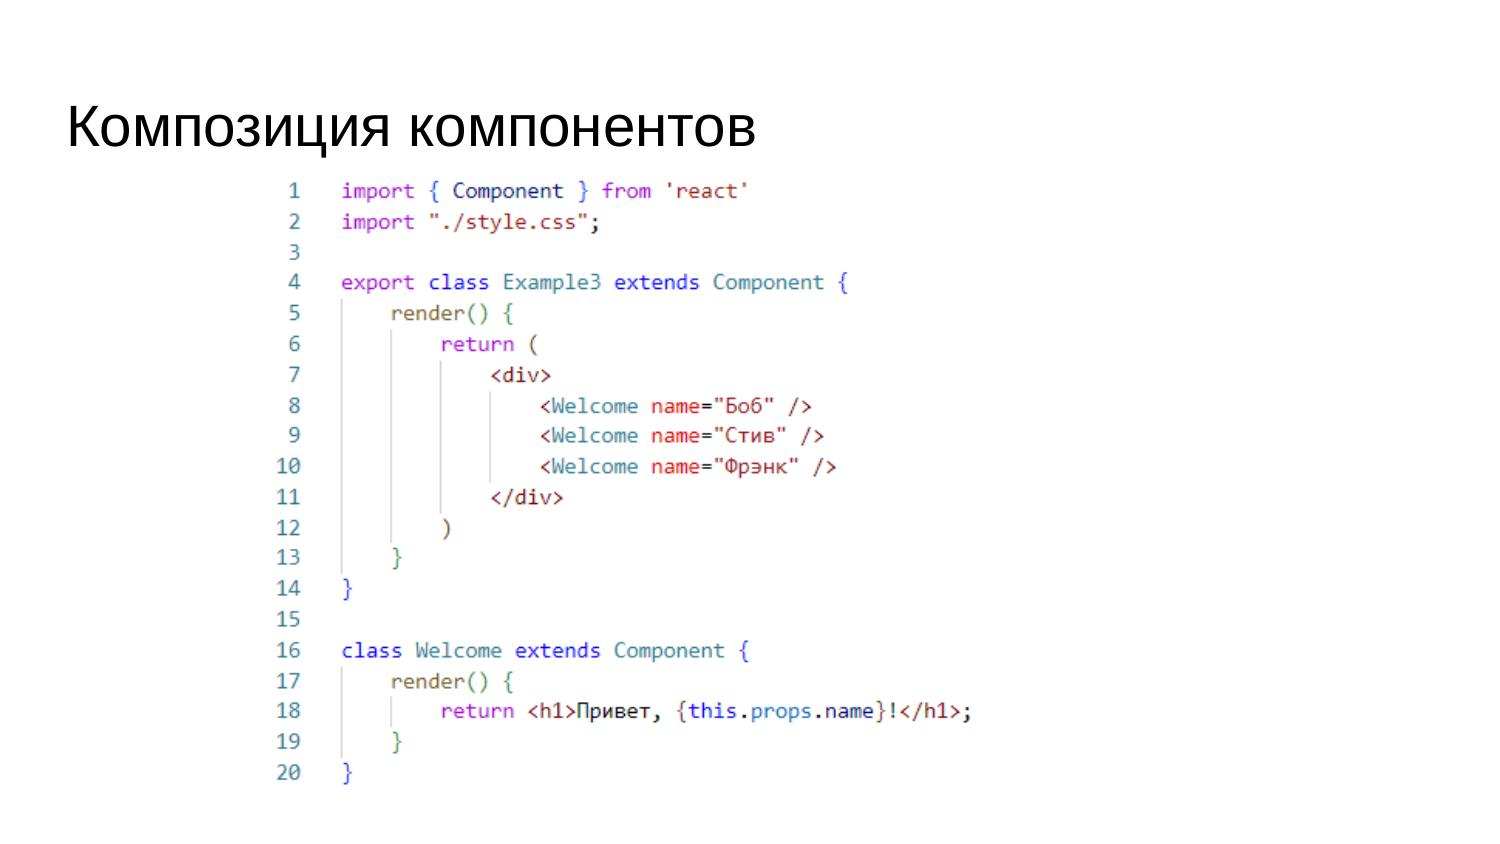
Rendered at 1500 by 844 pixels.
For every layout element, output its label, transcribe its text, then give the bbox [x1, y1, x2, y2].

picture [270, 175, 1112, 794]
title Композиция компонентов [51, 72, 1449, 176]
